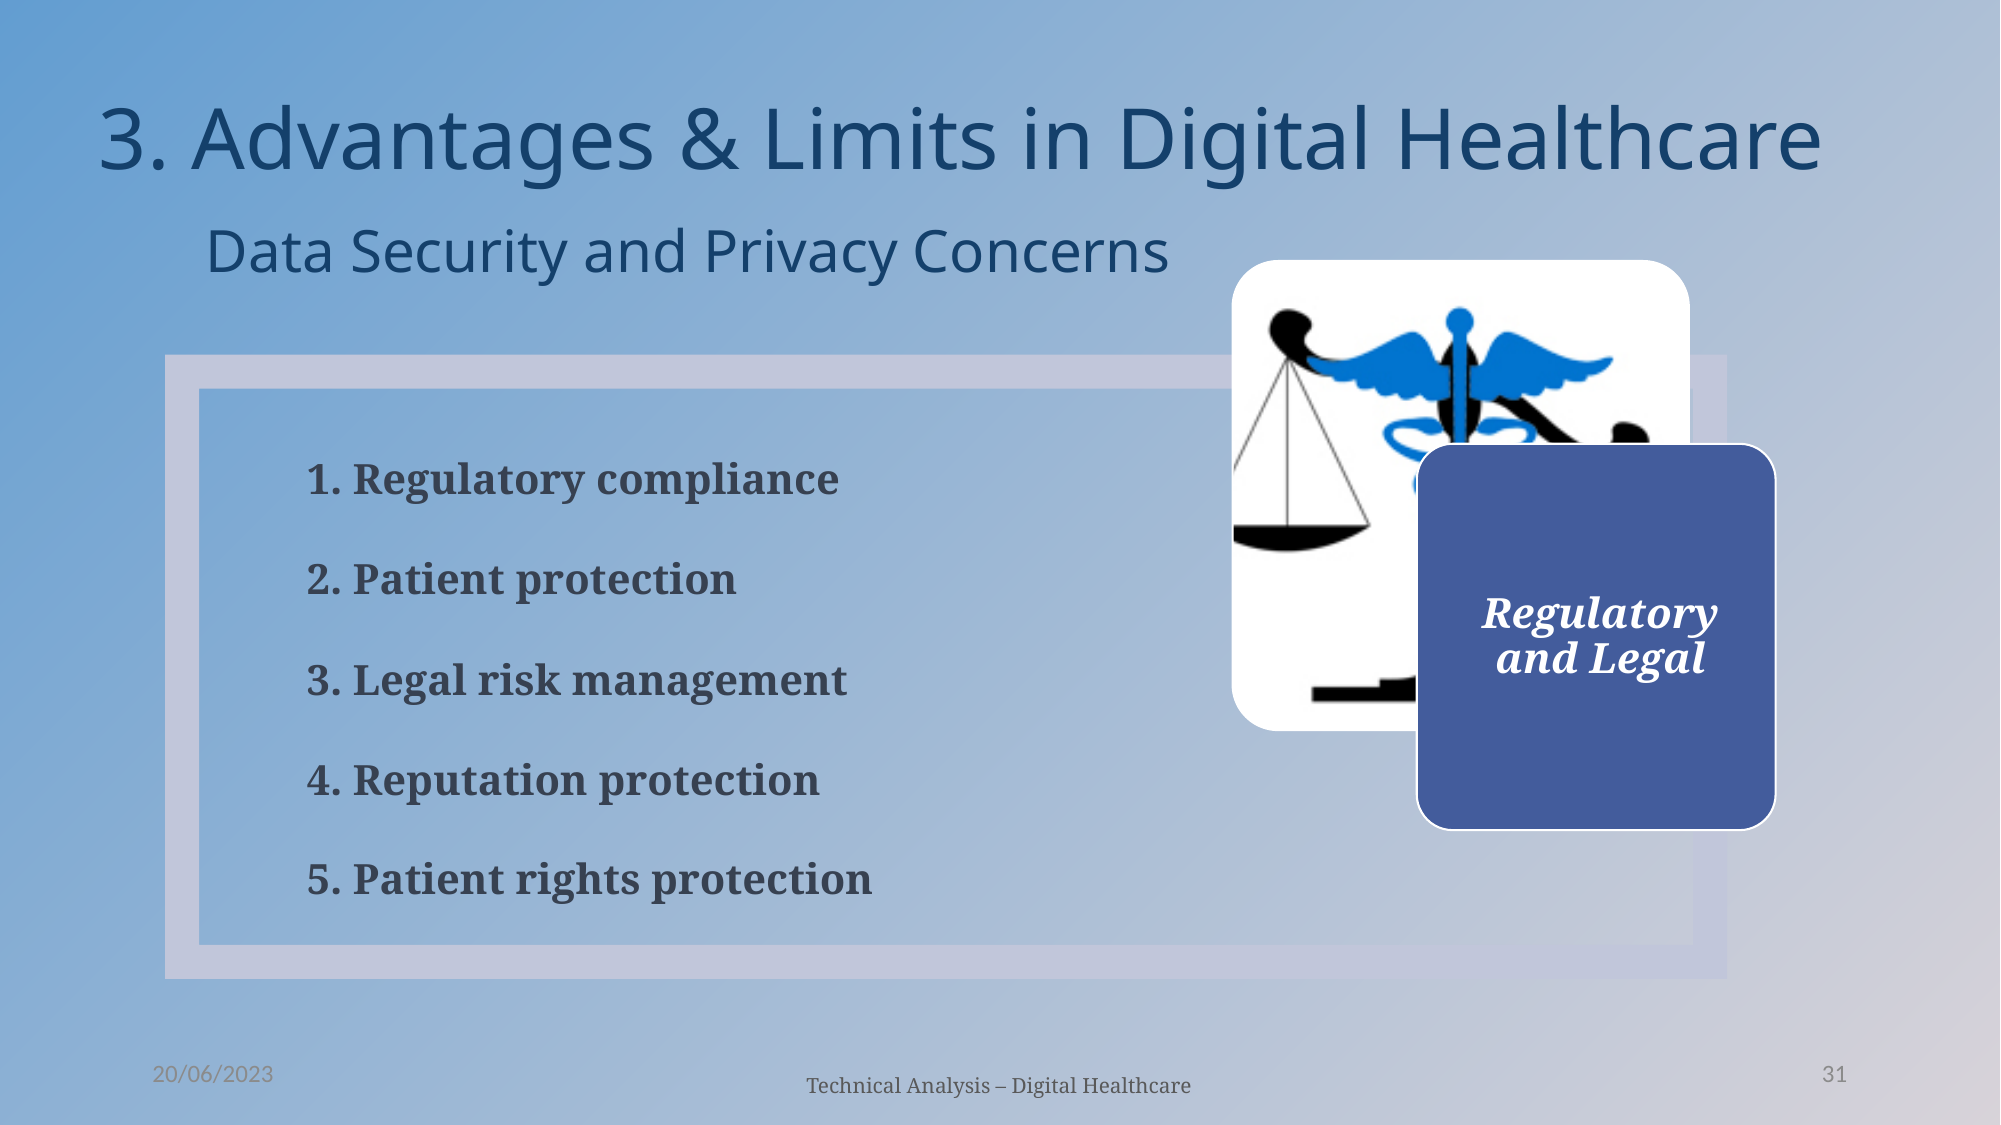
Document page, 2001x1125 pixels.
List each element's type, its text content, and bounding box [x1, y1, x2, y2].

text_box Regulatory compliance Patient protection Legal risk management Reputation protection Patient rights protection [292, 395, 1229, 911]
text_box Technical Analysis – Digital Healthcare [791, 1067, 1209, 1102]
text_box 3. Advantages & Limits in Digital Healthcare [83, 50, 1972, 234]
slide_number 31 [1412, 1042, 1863, 1103]
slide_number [137, 1042, 588, 1103]
text_box [1231, 259, 1690, 732]
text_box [1416, 443, 1776, 831]
text_box [165, 354, 1728, 979]
text_box Data Security and Privacy Concerns [191, 172, 1863, 292]
